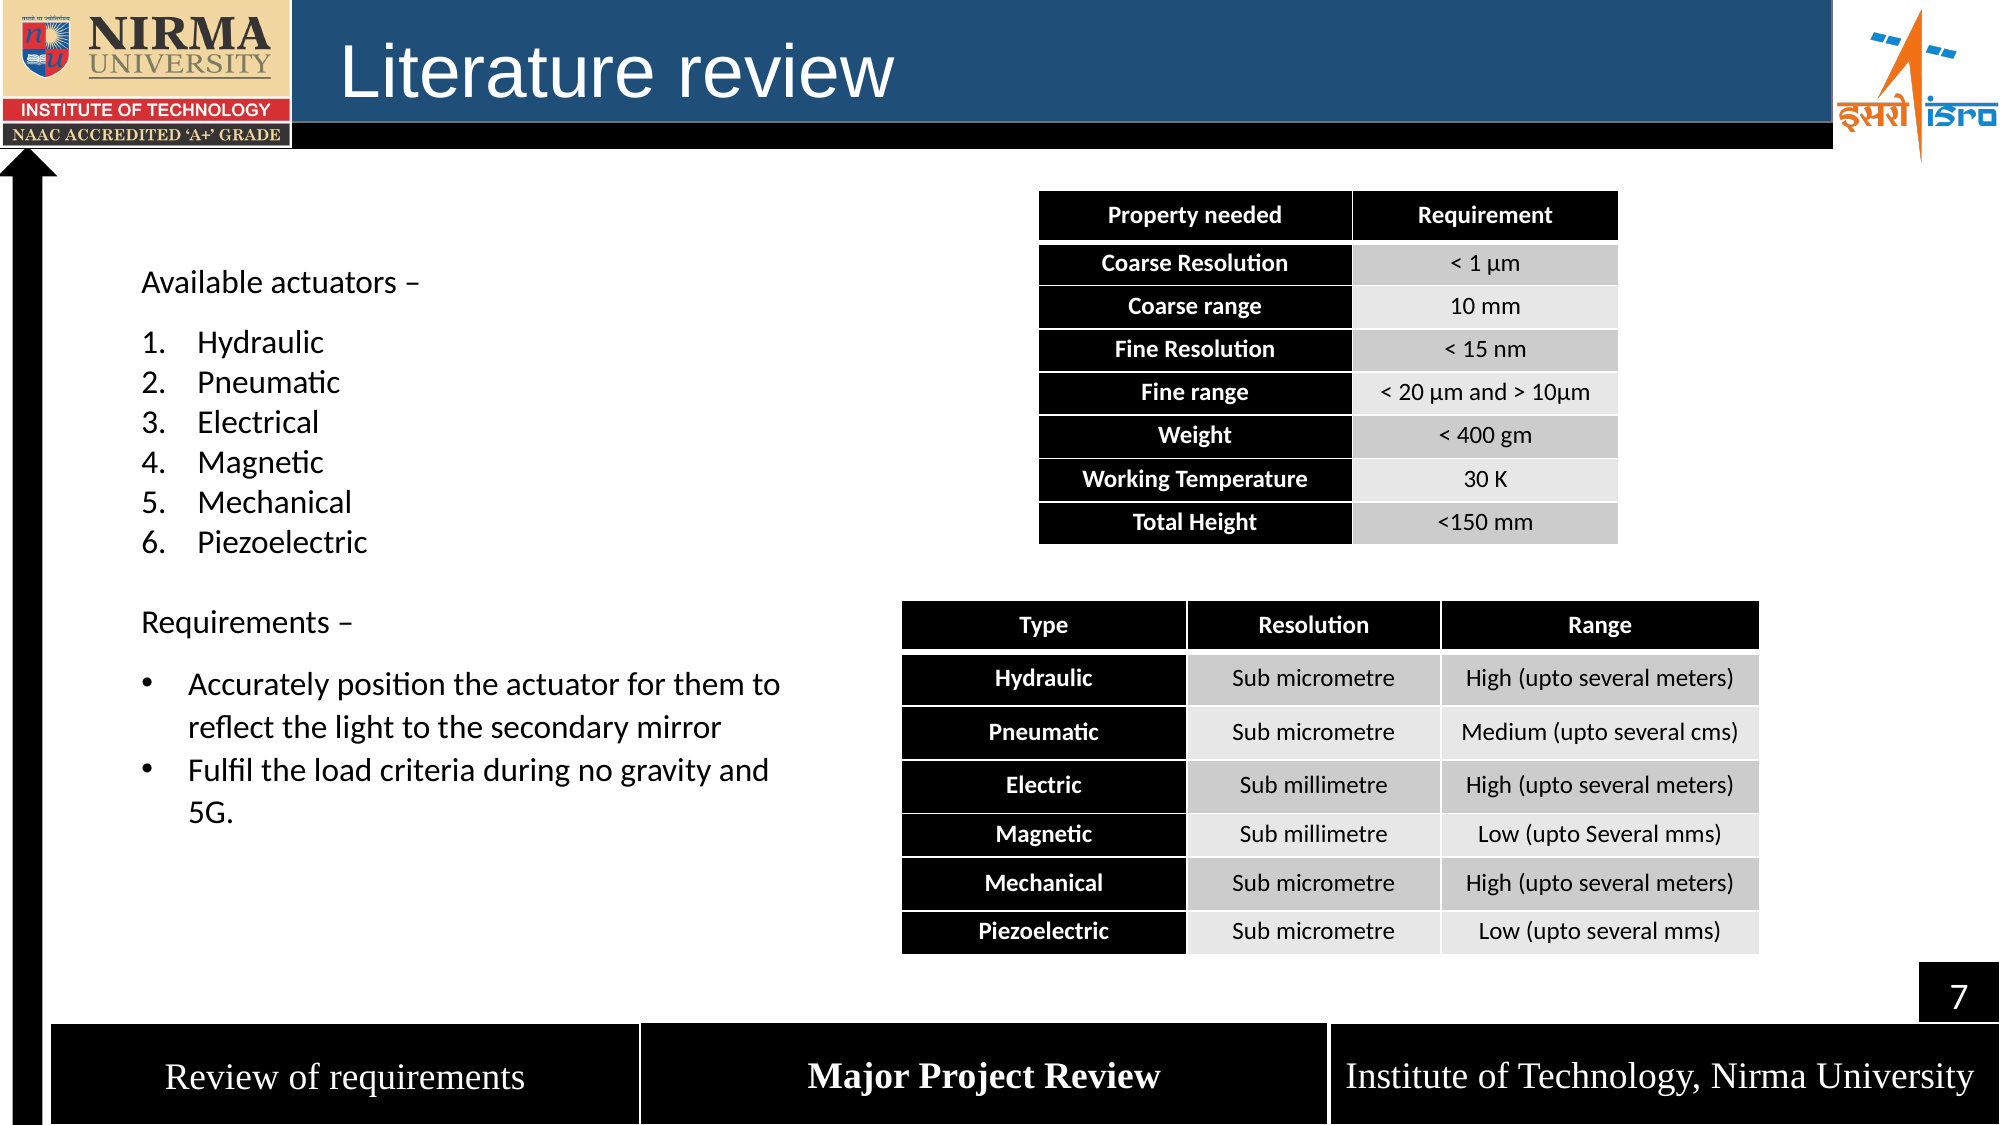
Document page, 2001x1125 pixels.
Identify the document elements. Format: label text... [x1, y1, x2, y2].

table_cell Pneumatic [902, 707, 1186, 759]
table_cell Sub micrometre [1188, 707, 1440, 759]
table_header Property needed [1039, 191, 1352, 240]
picture [1836, 7, 2000, 166]
text_box 7 [1919, 962, 1999, 1022]
table_cell Fine range [1039, 373, 1352, 414]
table_cell Sub millimetre [1188, 814, 1440, 856]
text_box Major Project Review [639, 1021, 1330, 1125]
text_box Institute of Technology, Nirma University [1329, 1022, 2000, 1125]
table_cell < 15 nm [1353, 330, 1618, 371]
table_cell Electric [902, 761, 1186, 813]
table_cell < 400 gm [1353, 416, 1618, 458]
table_cell < 20 µm and > 10µm [1353, 373, 1618, 414]
picture [0, 0, 293, 148]
table_cell Fine Resolution [1039, 330, 1352, 371]
table_cell 30 K [1353, 459, 1618, 501]
text_box [0, 148, 58, 1125]
table_header Resolution [1188, 601, 1440, 649]
text_box Available actuators – Hydraulic Pneumatic Electrical Magnetic Mechanical Piezoelectric Requirements – Accurately position the actuator for them to reflect the light to the secondary mirror Fulfil the load criteria during no gravity and 5G. [126, 253, 815, 895]
table_cell Sub micrometre [1188, 655, 1440, 705]
table_header Type [902, 601, 1186, 649]
table_cell Working Temperature [1039, 459, 1352, 501]
table_cell Coarse range [1039, 286, 1352, 328]
table_header Range [1442, 601, 1759, 649]
table_cell Medium (upto several cms) [1442, 707, 1759, 759]
table_cell Hydraulic [902, 655, 1186, 705]
table_cell Magnetic [902, 814, 1186, 856]
table_cell Low (upto several mms) [1442, 912, 1759, 954]
text_box [293, 0, 1833, 123]
table_cell Coarse Resolution [1039, 245, 1352, 285]
table_cell Sub micrometre [1188, 858, 1440, 910]
table_cell Mechanical [902, 858, 1186, 910]
text_box [31, 123, 1833, 149]
table_cell High (upto several meters) [1442, 655, 1759, 705]
table_cell High (upto several meters) [1442, 858, 1759, 910]
table_cell <150 mm [1353, 503, 1618, 544]
table_cell Weight [1039, 416, 1352, 458]
table_cell Low (upto Several mms) [1442, 814, 1759, 856]
table_cell Sub micrometre [1188, 912, 1440, 954]
text_box Literature review [325, 14, 1746, 120]
table_cell 10 mm [1353, 286, 1618, 328]
table_cell < 1 µm [1353, 245, 1618, 285]
table_cell Piezoelectric [902, 912, 1186, 954]
table_cell High (upto several meters) [1442, 761, 1759, 813]
table_cell Sub millimetre [1188, 761, 1440, 813]
table_header Requirement [1353, 191, 1618, 240]
table_cell Total Height [1039, 503, 1352, 544]
text_box Review of requirements [49, 1022, 639, 1125]
